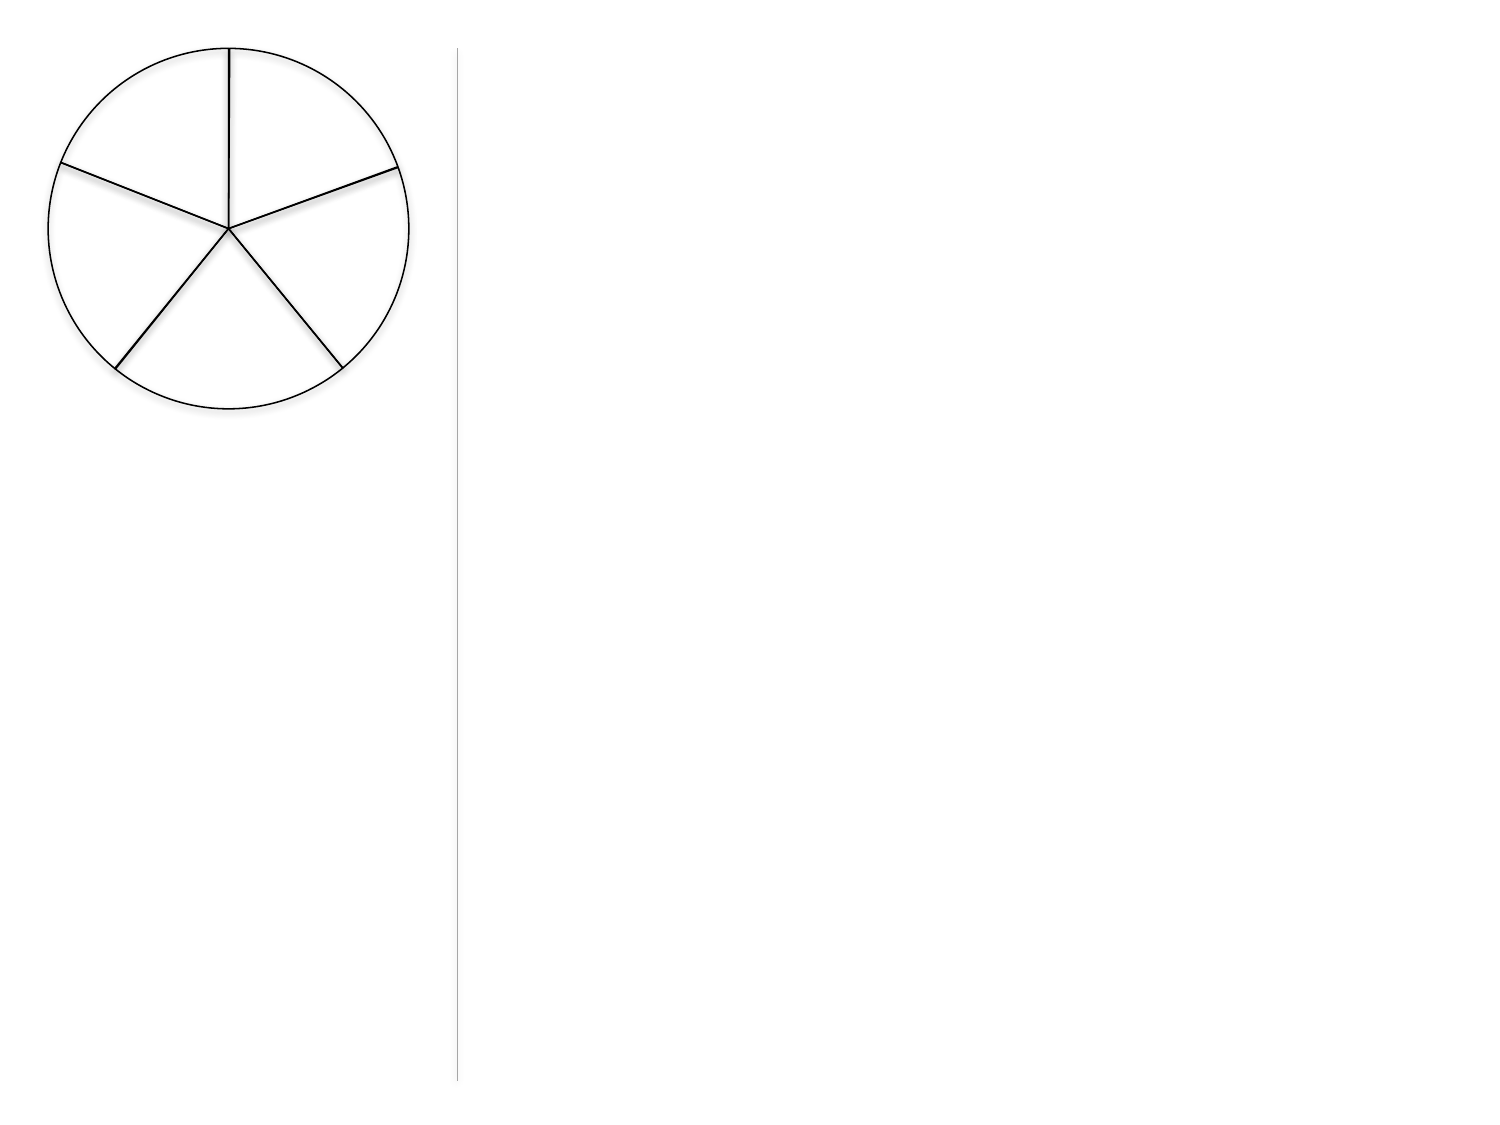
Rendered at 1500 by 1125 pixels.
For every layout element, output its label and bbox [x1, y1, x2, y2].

text_box [114, 227, 344, 410]
text_box [230, 47, 399, 223]
text_box [234, 166, 410, 367]
text_box [60, 47, 230, 229]
text_box [47, 169, 218, 368]
